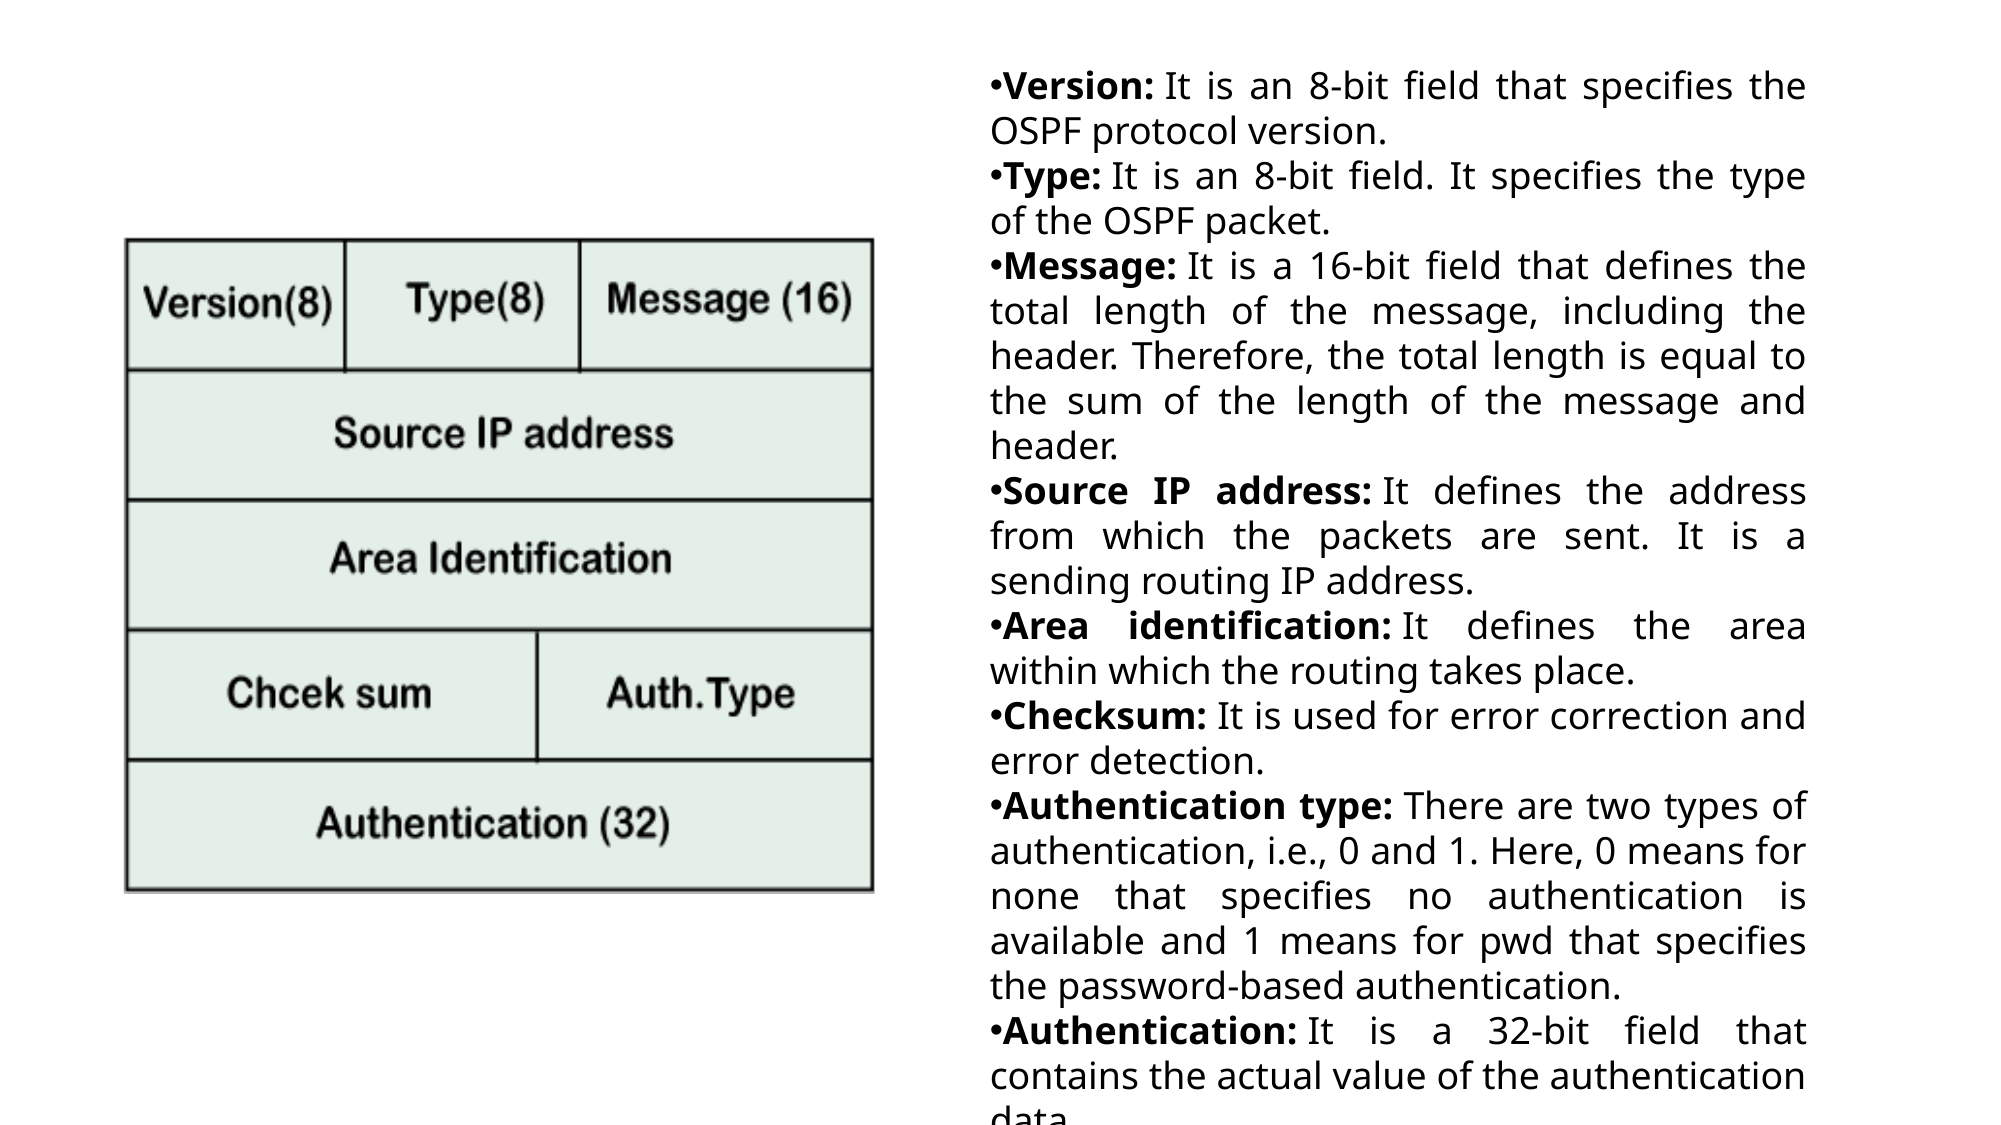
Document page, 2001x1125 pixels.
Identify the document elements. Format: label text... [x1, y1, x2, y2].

picture [117, 206, 892, 918]
text_box Version: It is an 8-bit field that specifies the OSPF protocol version. Type: It is an 8-bit field. It specifies the type of the OSPF packet. Message: It is a 16-bit field that defines the total length of the message, including the header. Therefore, the total length is equal to the sum of the length of the message and header. Source IP address: It defines the address from which the packets are sent. It is a sending routing IP address. Area identification: It defines the area within which the routing takes place. Checksum: It is used for error correction and error detection. Authentication type: There are two types of authentication, i.e., 0 and 1. Here, 0 means for none that specifies no authentication is available and 1 means for pwd that specifies the password-based authentication. Authentication: It is a 32-bit field that contains the actual value of the authentication data. [975, 55, 1823, 1125]
